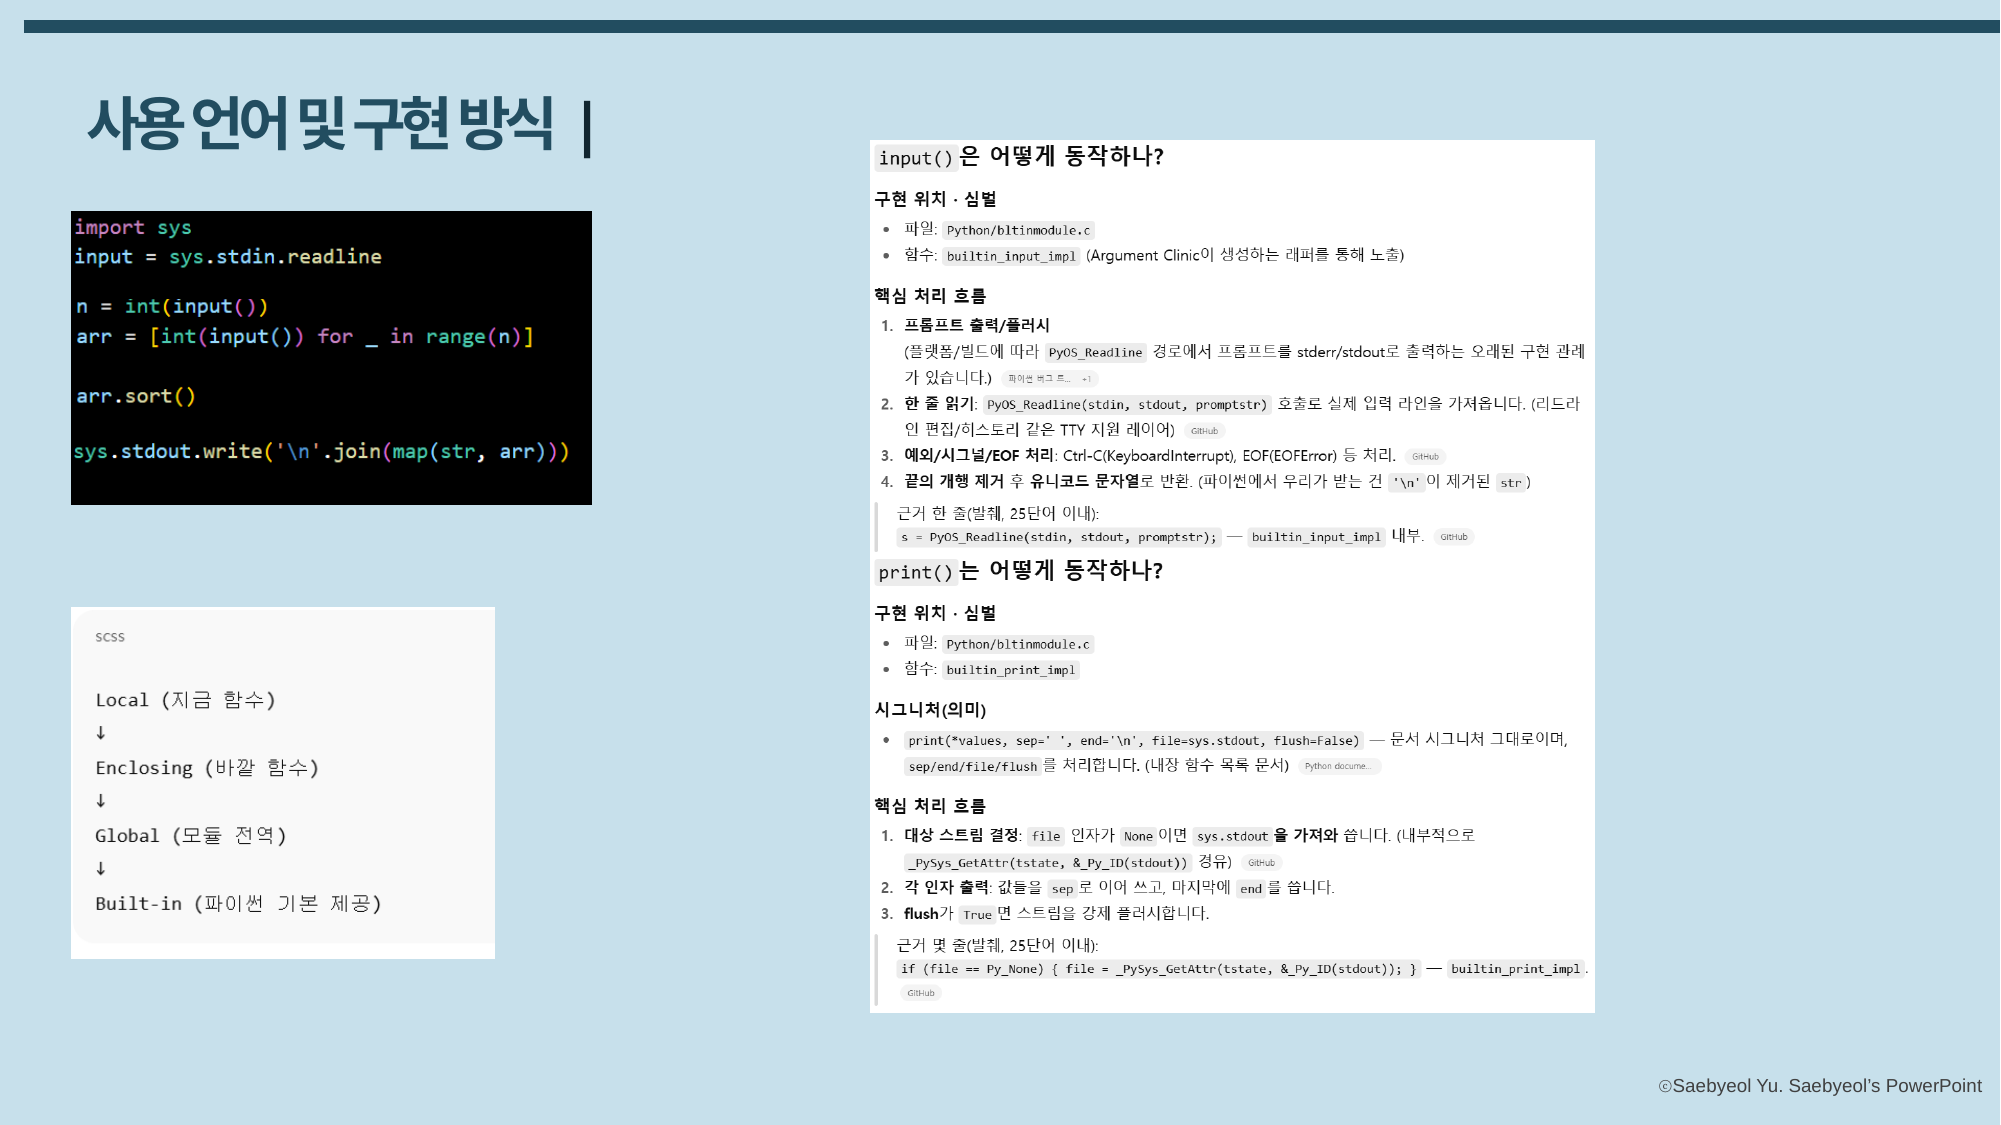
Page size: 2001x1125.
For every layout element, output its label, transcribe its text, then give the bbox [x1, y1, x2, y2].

picture [71, 607, 495, 959]
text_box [870, 140, 1595, 1013]
text_box 사용 언어 및 구현 방식| [71, 79, 872, 165]
picture [71, 211, 601, 505]
